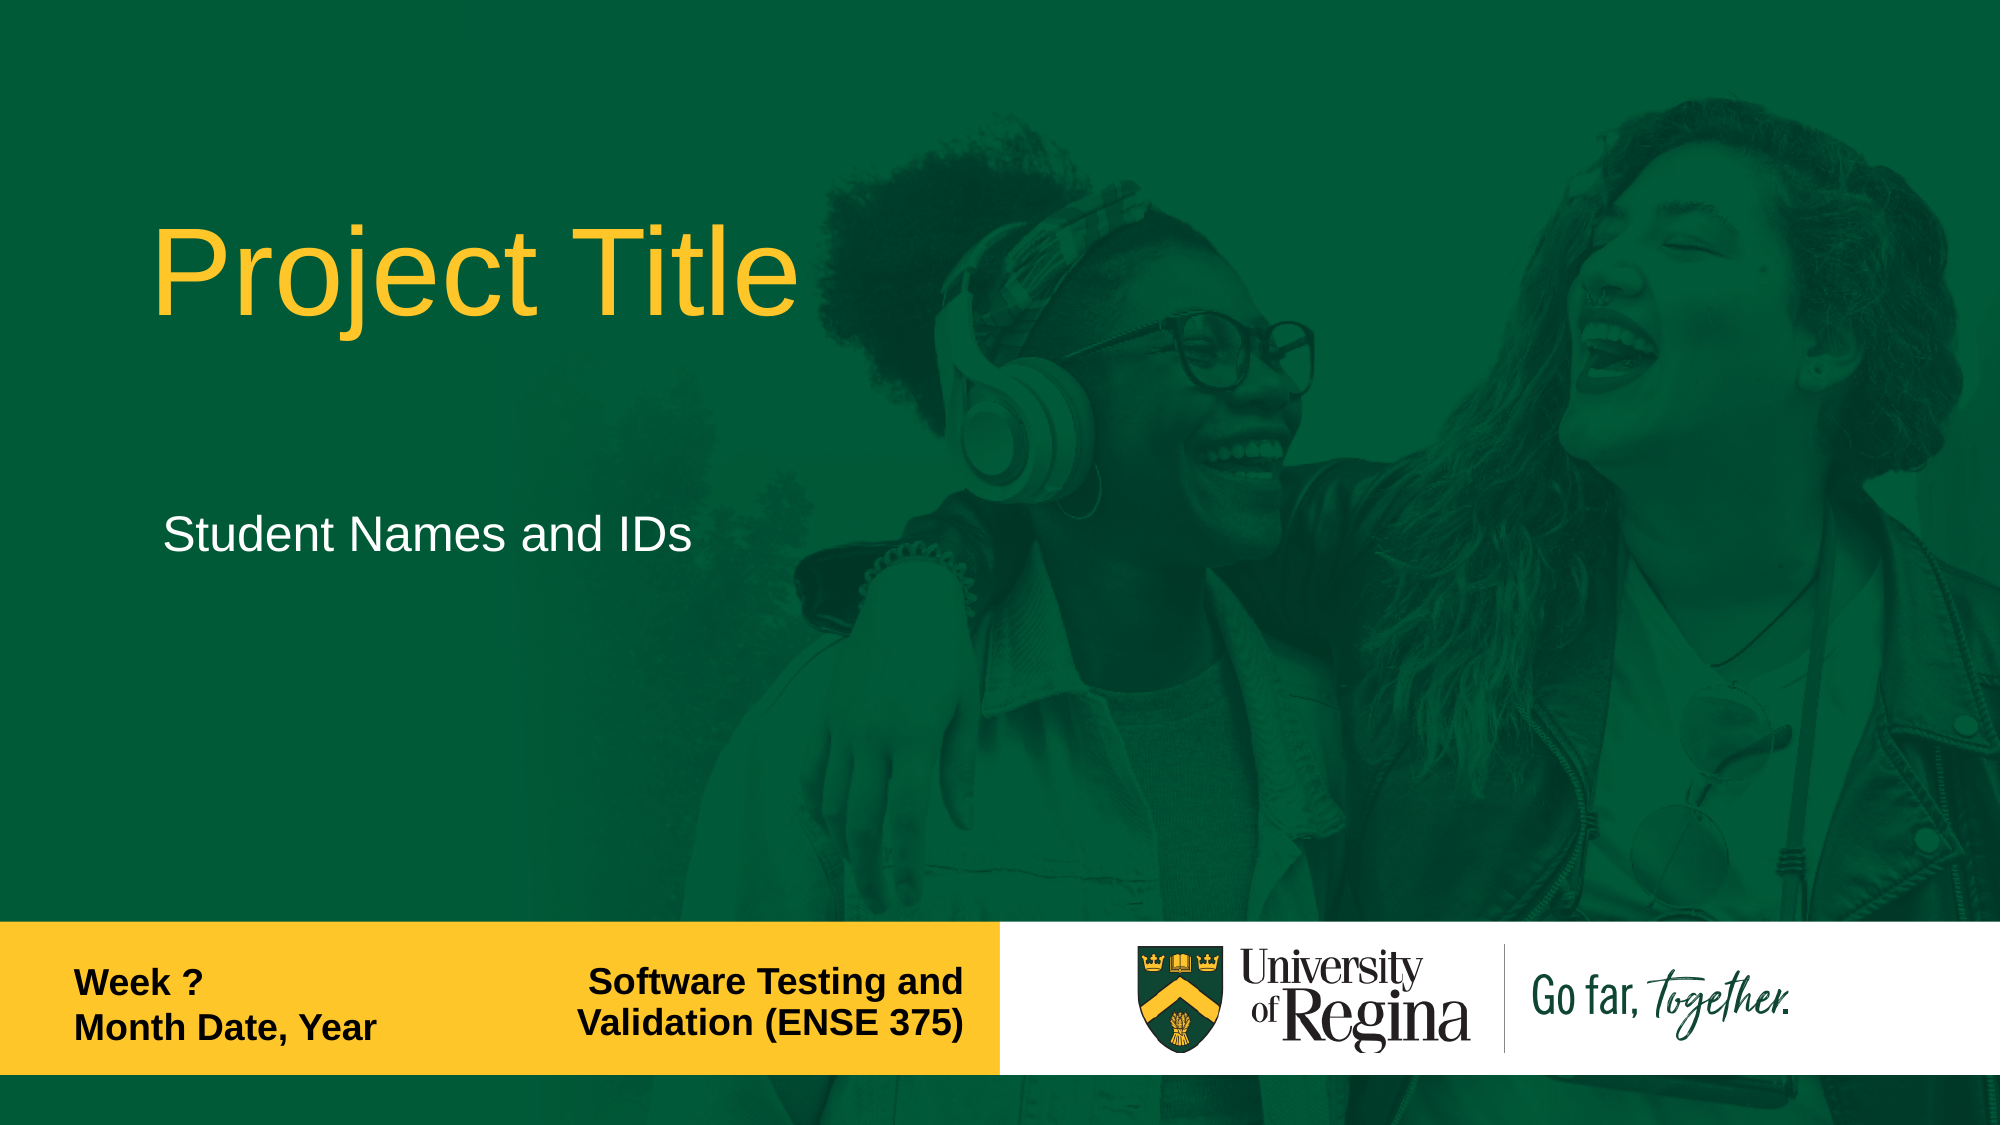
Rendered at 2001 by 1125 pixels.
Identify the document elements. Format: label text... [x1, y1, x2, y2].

subtitle Student Names and IDs [147, 494, 1909, 657]
title Project Title [134, 200, 1896, 355]
picture [0, 0, 2000, 921]
text_box Software Testing and Validation (ENSE 375) [508, 957, 980, 1048]
list Week ? Month Date, Year [58, 957, 428, 1048]
picture [0, 1075, 2000, 1125]
